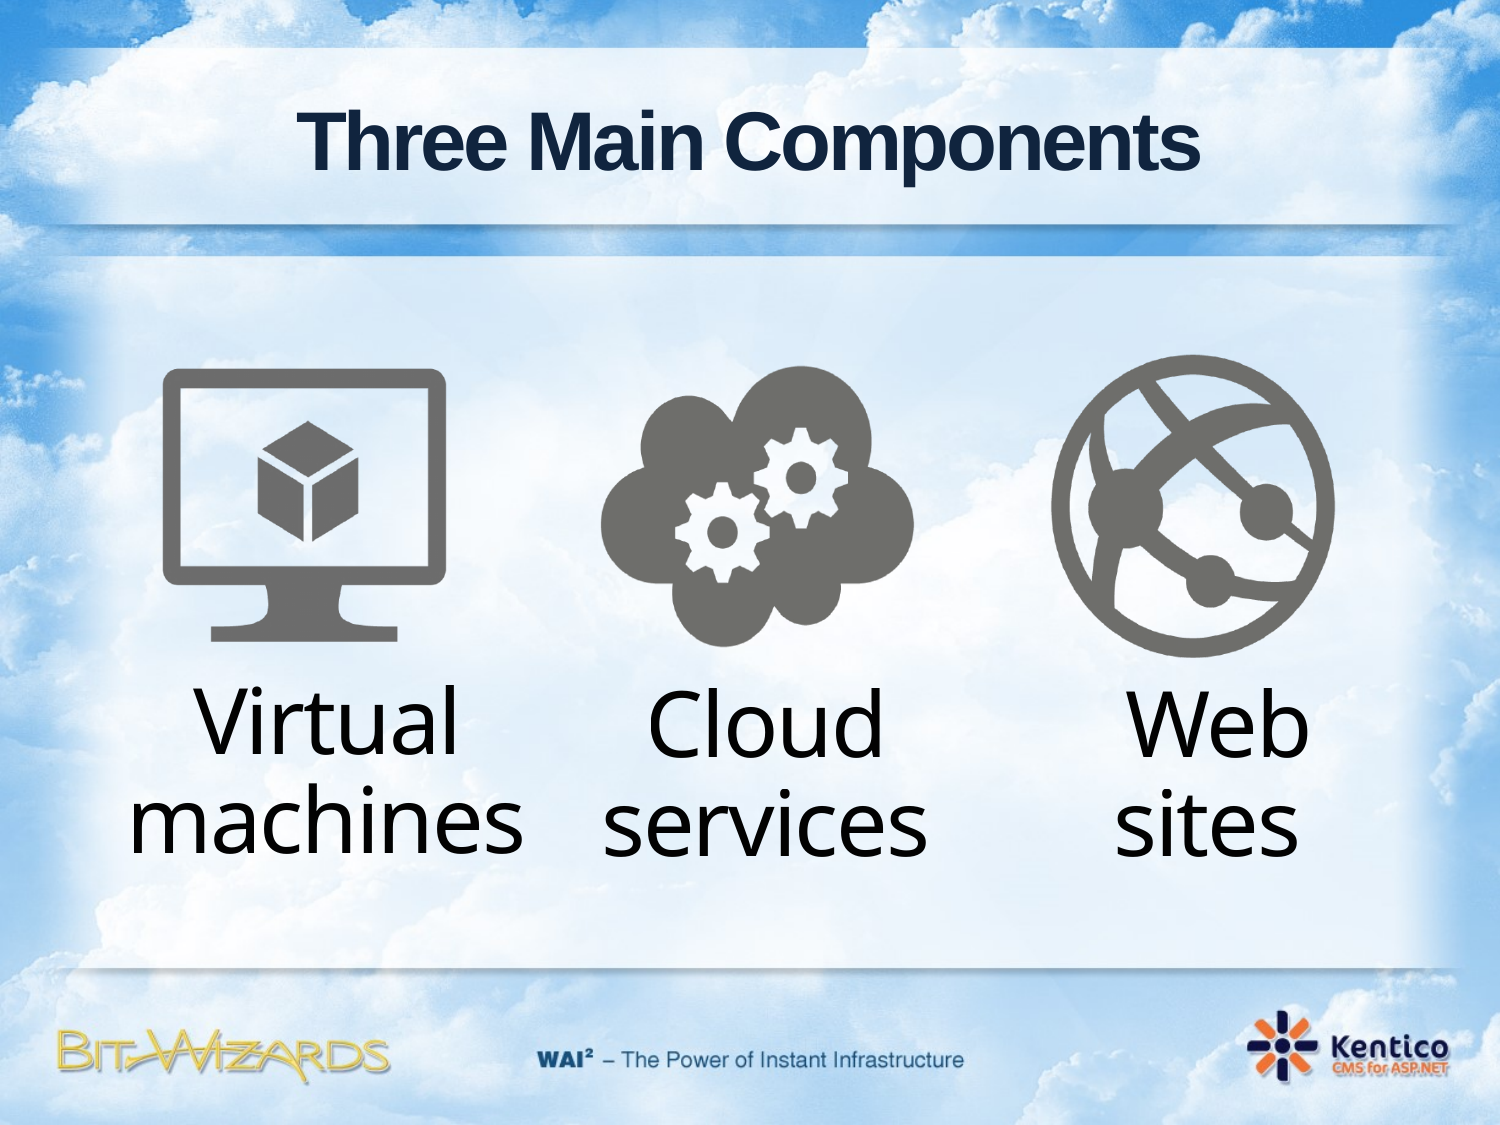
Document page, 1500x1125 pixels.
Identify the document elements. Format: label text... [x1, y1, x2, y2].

text_box Web sites [1049, 678, 1387, 877]
title Three Main Components [125, 62, 1375, 213]
text_box Virtual machines [91, 675, 563, 874]
picture [0, 0, 1500, 1125]
text_box Cloud services [512, 678, 1020, 877]
